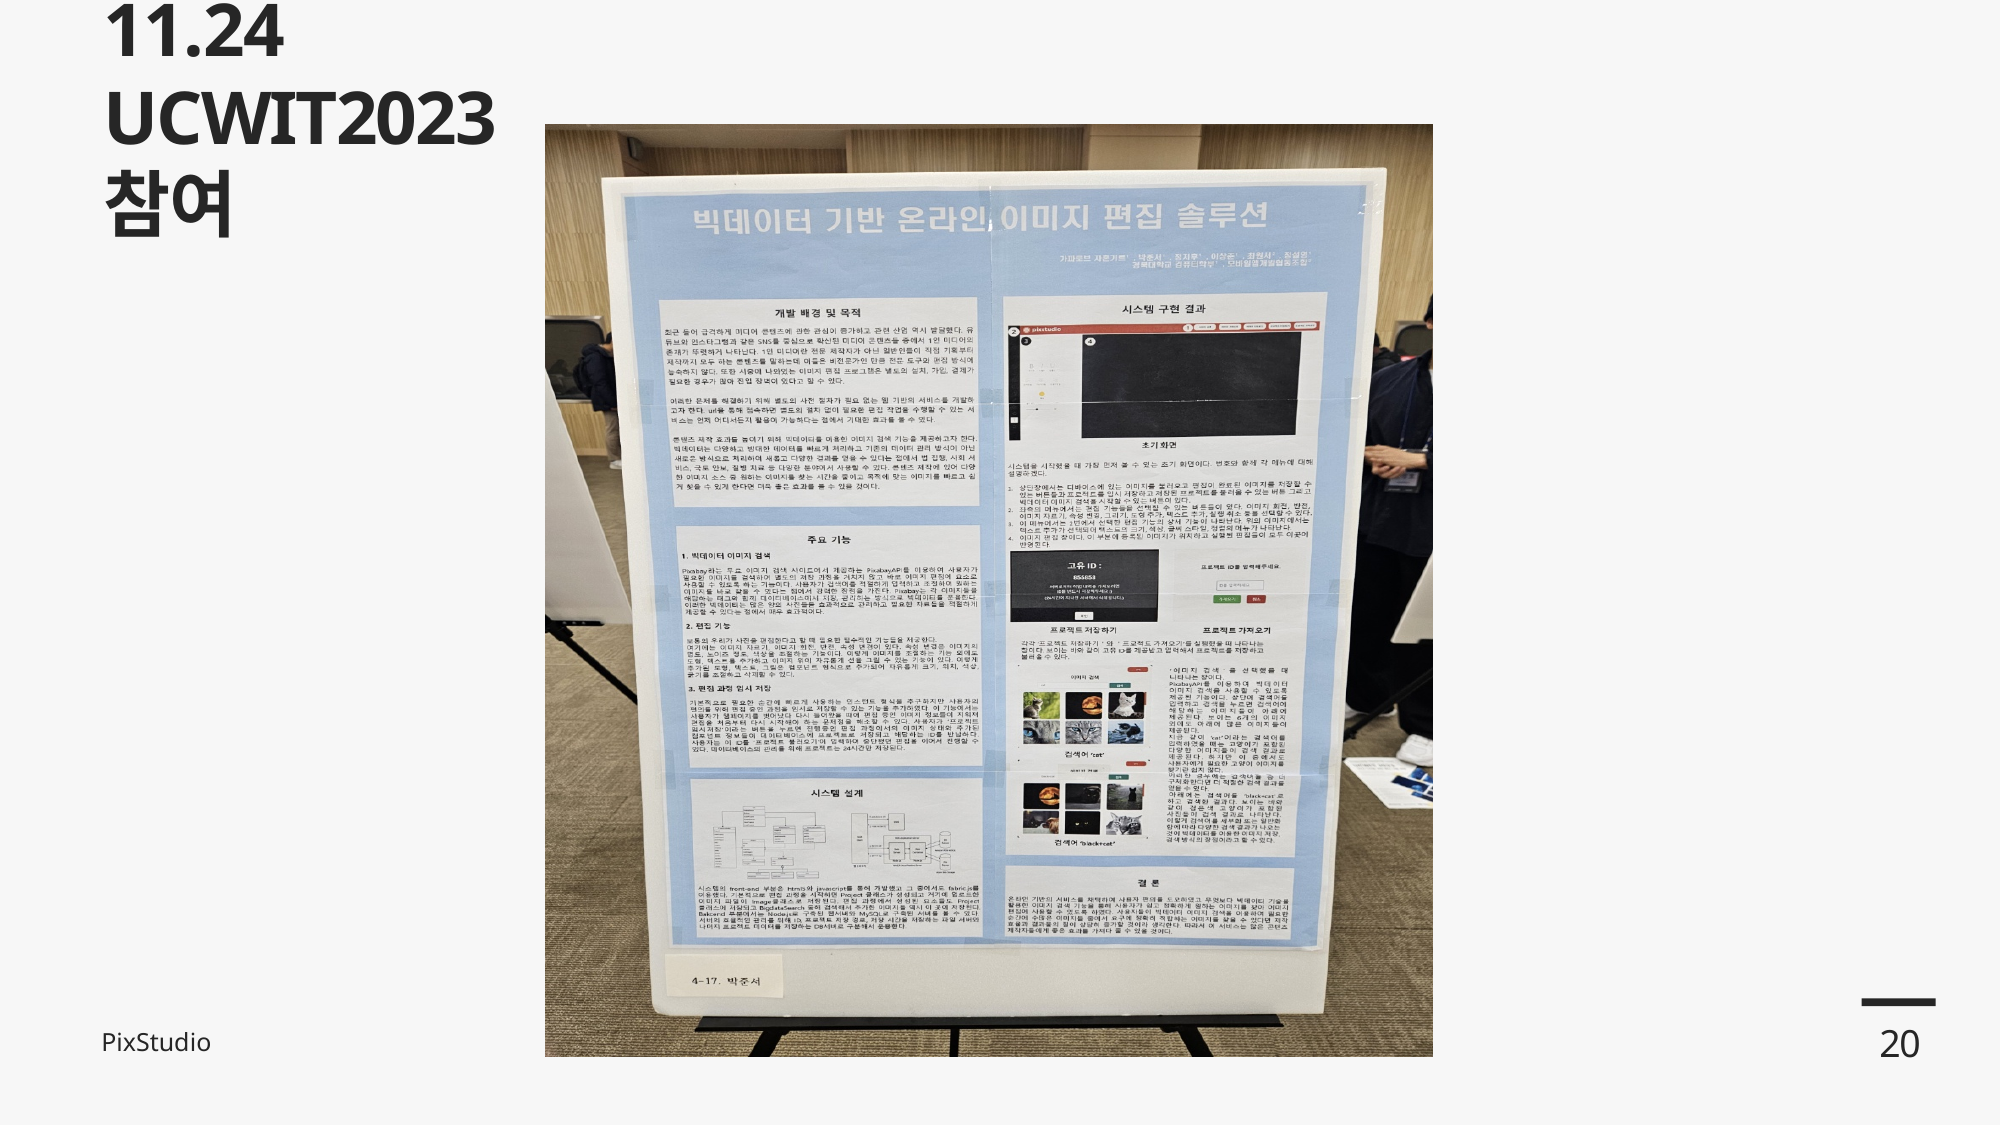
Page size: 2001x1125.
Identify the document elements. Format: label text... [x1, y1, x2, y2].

text_box PixStudio [86, 1019, 422, 1064]
text_box 11.24 UCWIT2023 참여 [72, 63, 566, 178]
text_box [1844, 998, 1936, 1073]
picture [545, 124, 1433, 1057]
